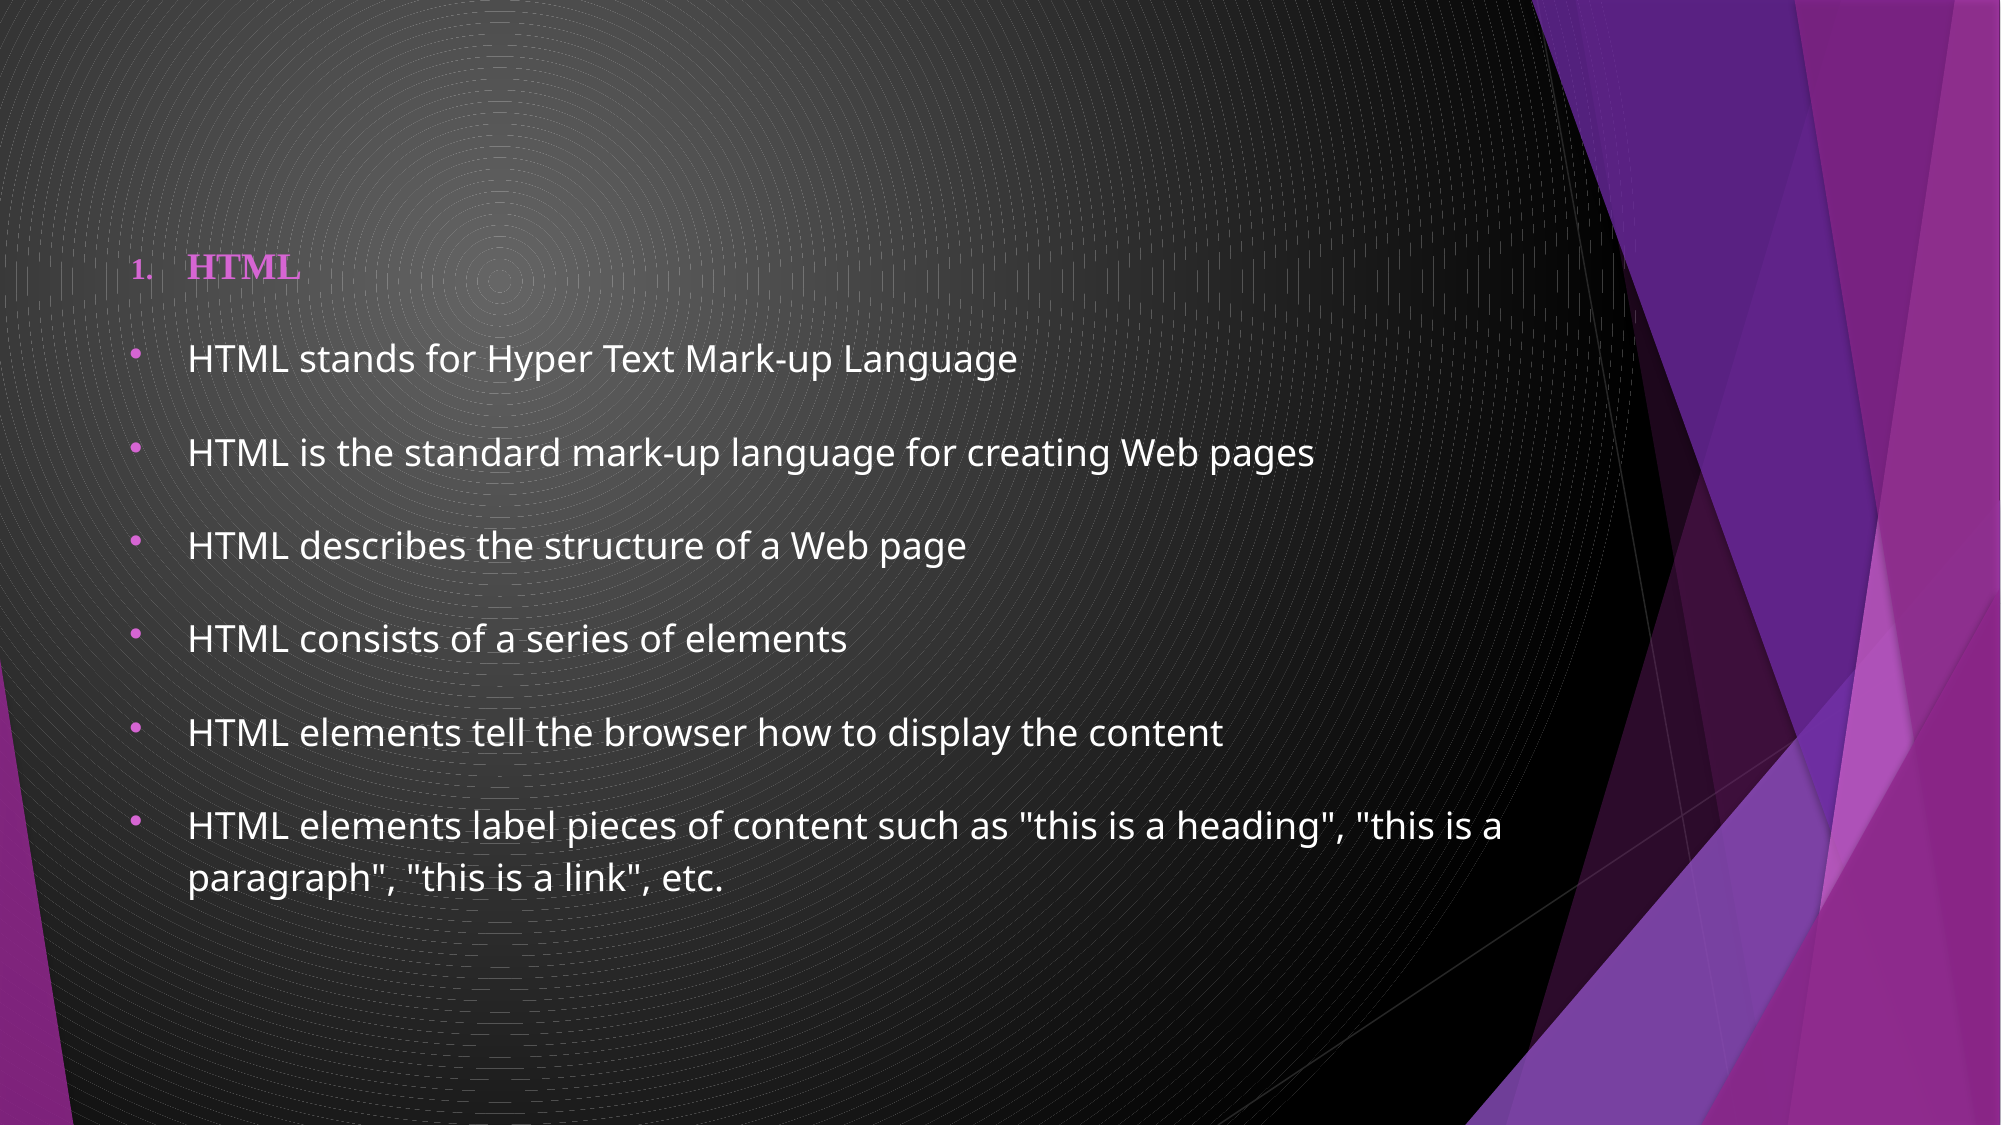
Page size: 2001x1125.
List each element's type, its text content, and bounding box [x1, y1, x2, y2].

list HTML HTML stands for Hyper Text Mark-up Language HTML is the standard mark-up language for creating Web pages HTML describes the structure of a Web page HTML consists of a series of elements HTML elements tell the browser how to display the content HTML elements label pieces of content such as "this is a heading", "this is a paragraph", "this is a link", etc. [115, 227, 1531, 942]
